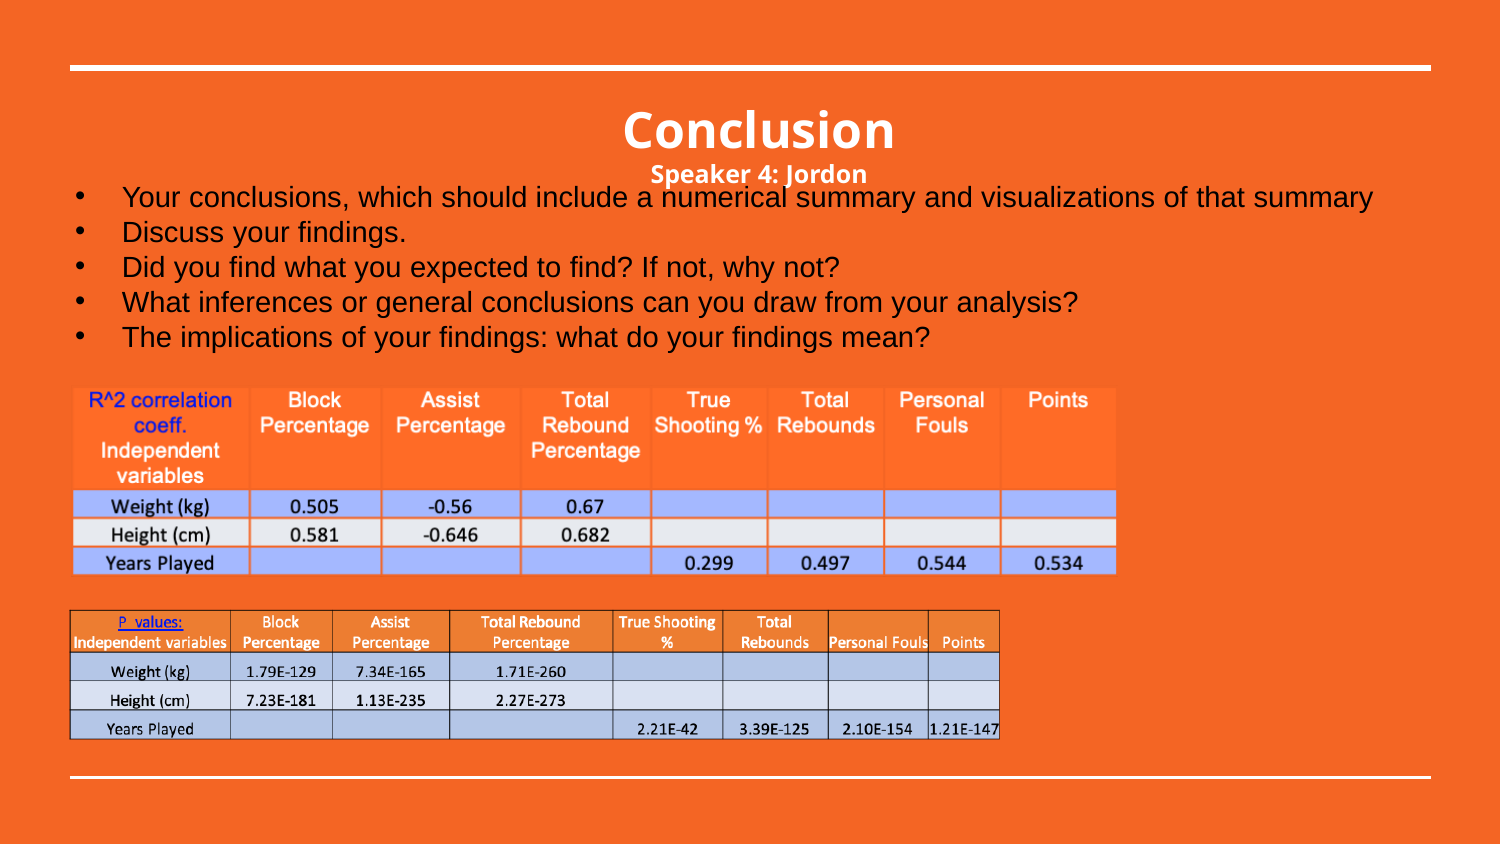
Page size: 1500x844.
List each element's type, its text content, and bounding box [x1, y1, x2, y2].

title Conclusion Speaker 4: Jordon [78, 92, 1440, 195]
picture [69, 605, 1001, 748]
text_box Your conclusions, which should include a numerical summary and visualizations of that summary Discuss your findings. Did you find what you expected to find? If not, why not? What inferences or general conclusions can you draw from your analysis? The implications of your findings: what do your findings mean? [60, 170, 1421, 396]
picture [69, 381, 1118, 588]
